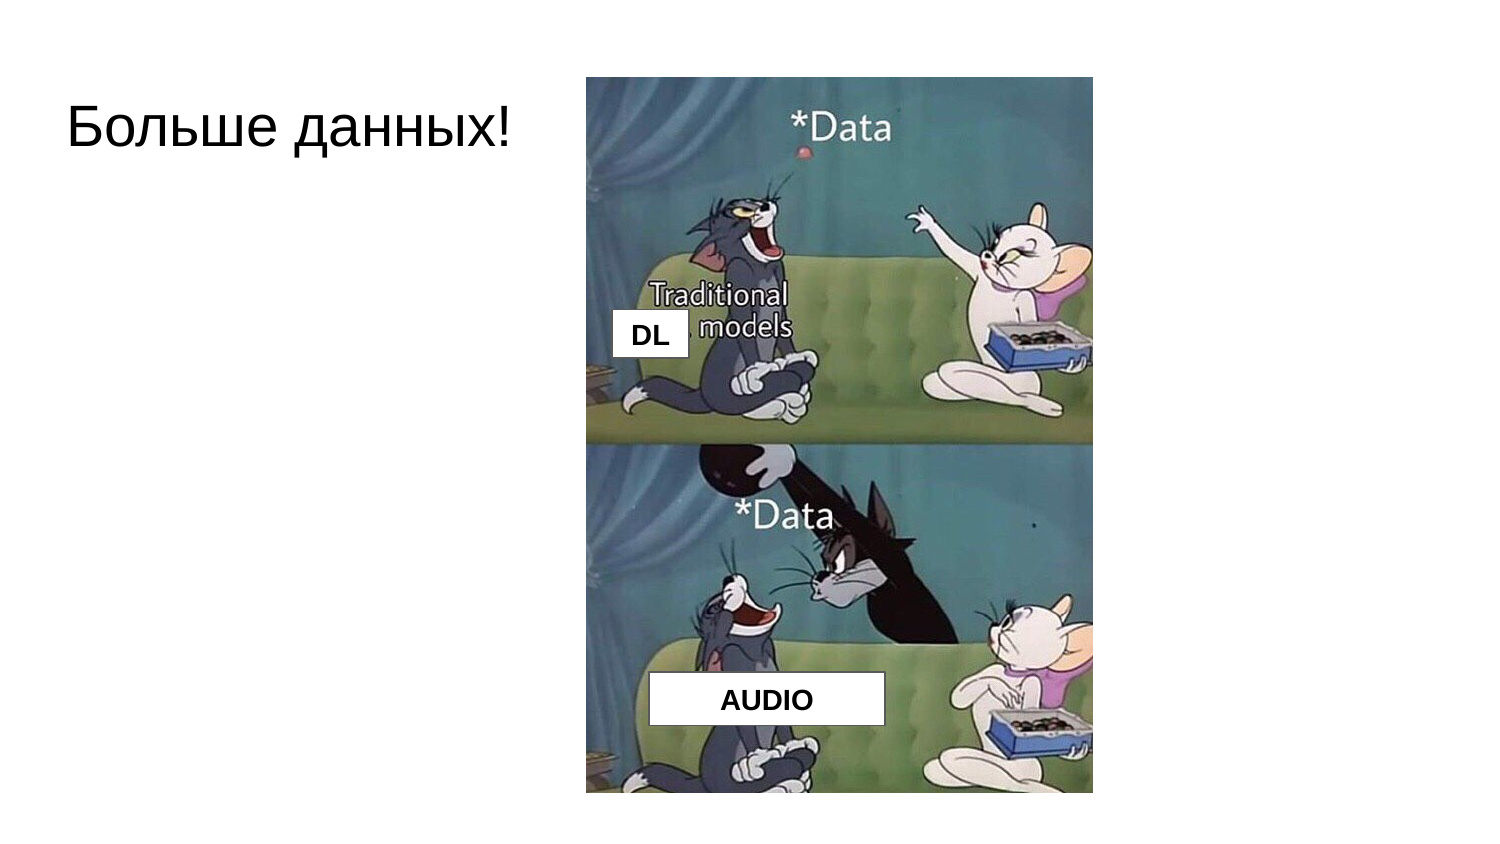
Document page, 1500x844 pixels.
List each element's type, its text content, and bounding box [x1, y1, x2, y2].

title Больше данных! [51, 72, 1449, 167]
picture [585, 77, 1093, 793]
